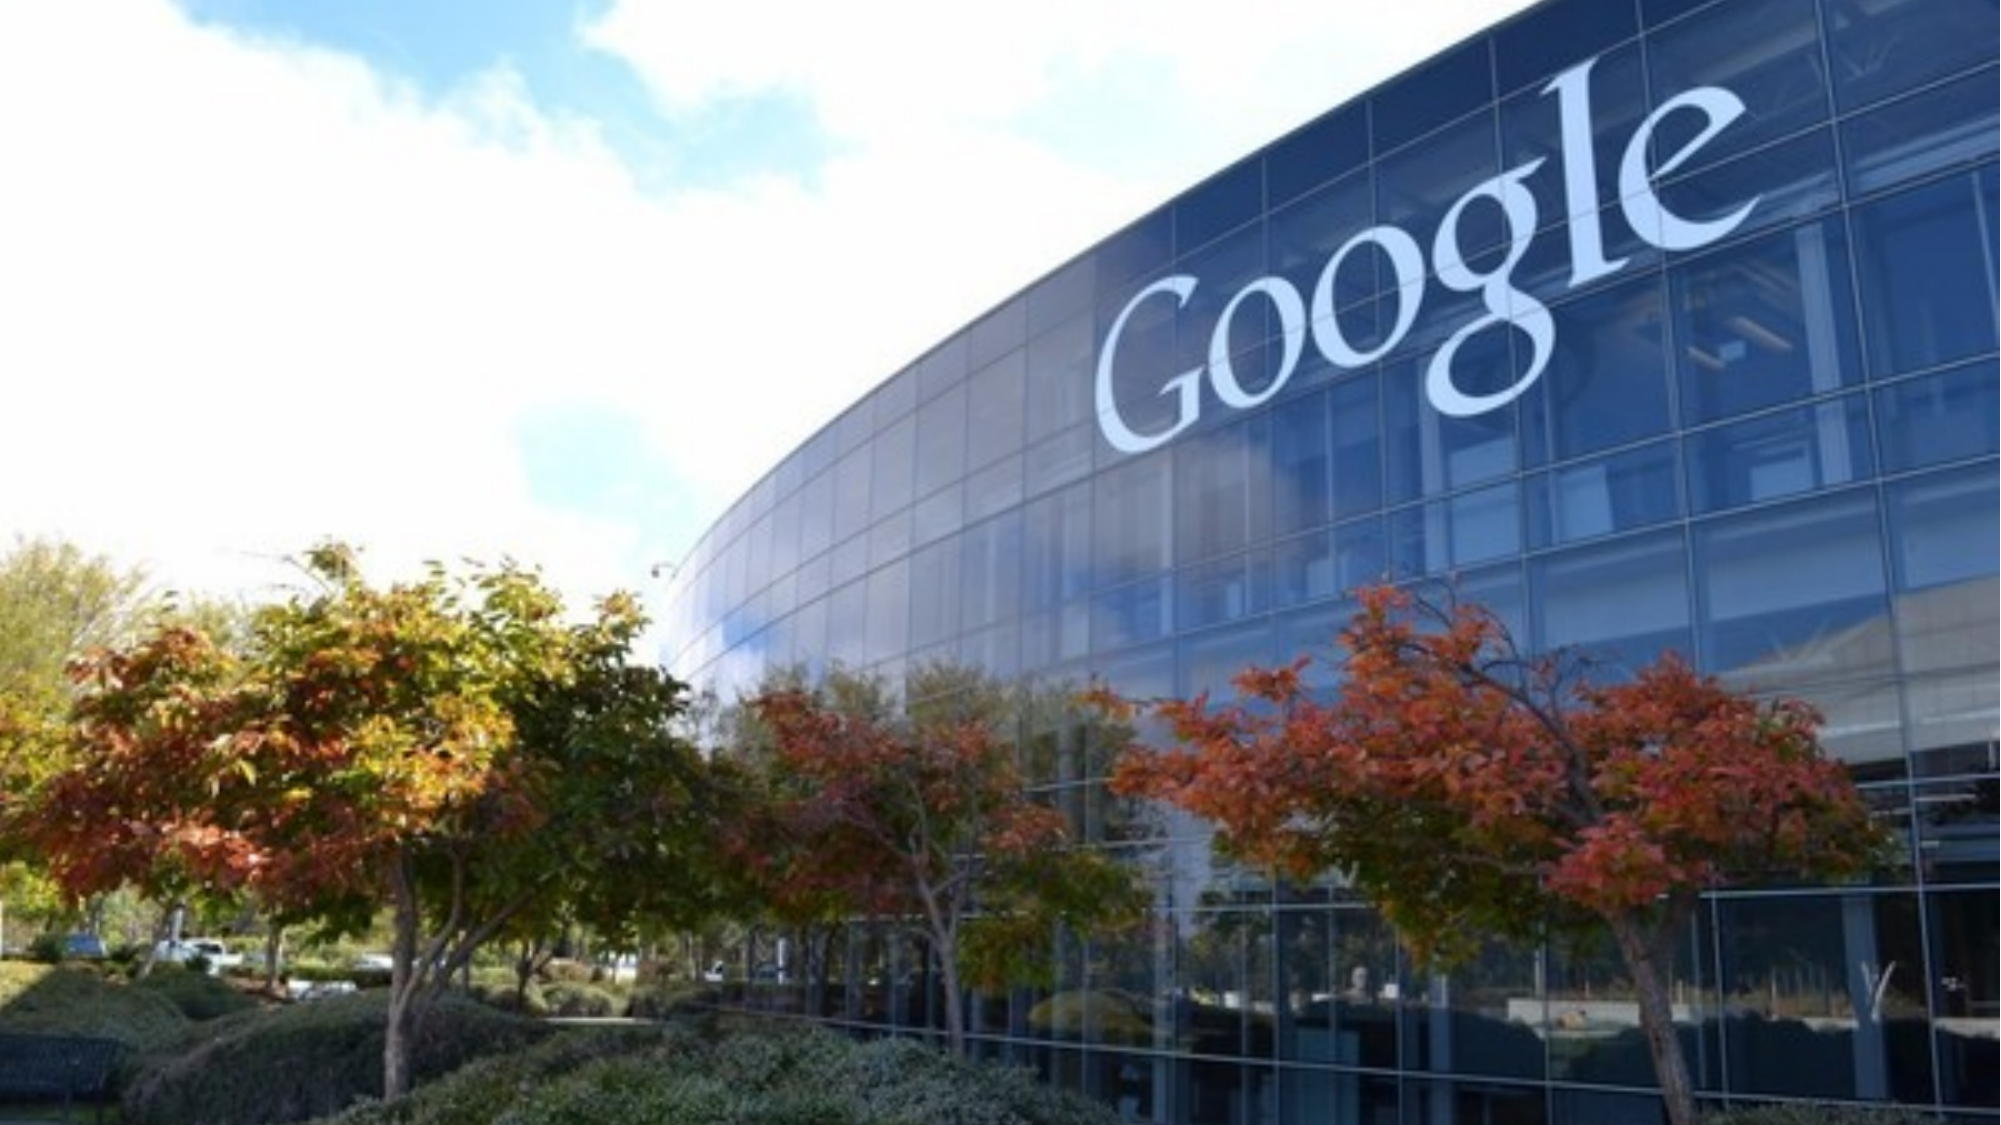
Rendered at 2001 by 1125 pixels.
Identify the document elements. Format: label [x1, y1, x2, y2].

list [0, 0, 2000, 1125]
